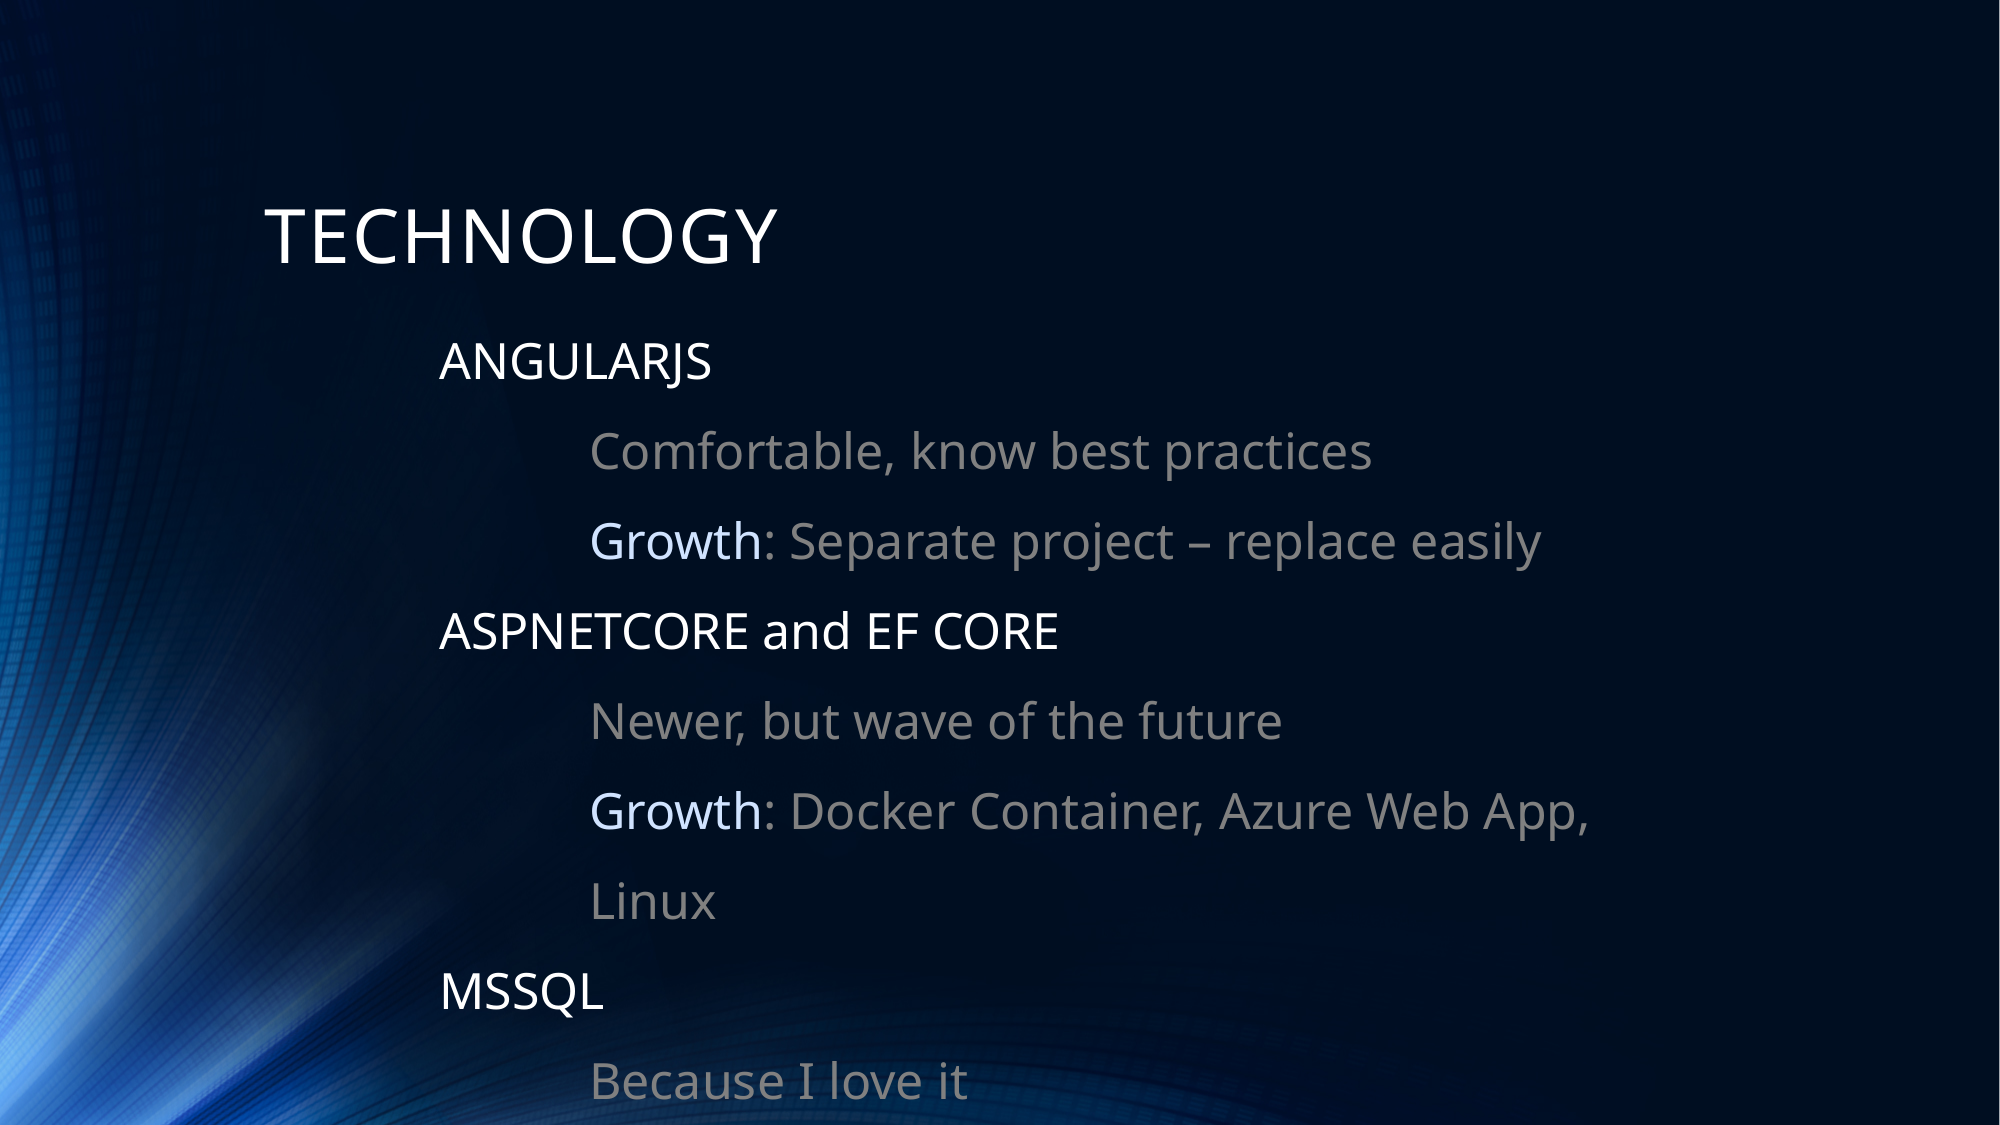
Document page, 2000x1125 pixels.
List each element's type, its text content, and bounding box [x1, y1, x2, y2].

picture [0, 0, 2000, 1125]
title TECHNOLOGY [249, 62, 1750, 288]
text_box ANGULARJS Comfortable, know best practices Growth: Separate project – replace easily ASPNETCORE and EF CORE Newer, but wave of the future Growth: Docker Container, Azure Web App, Linux MSSQL Because I love it Growth: Azure SQL Database service [424, 291, 1688, 1125]
